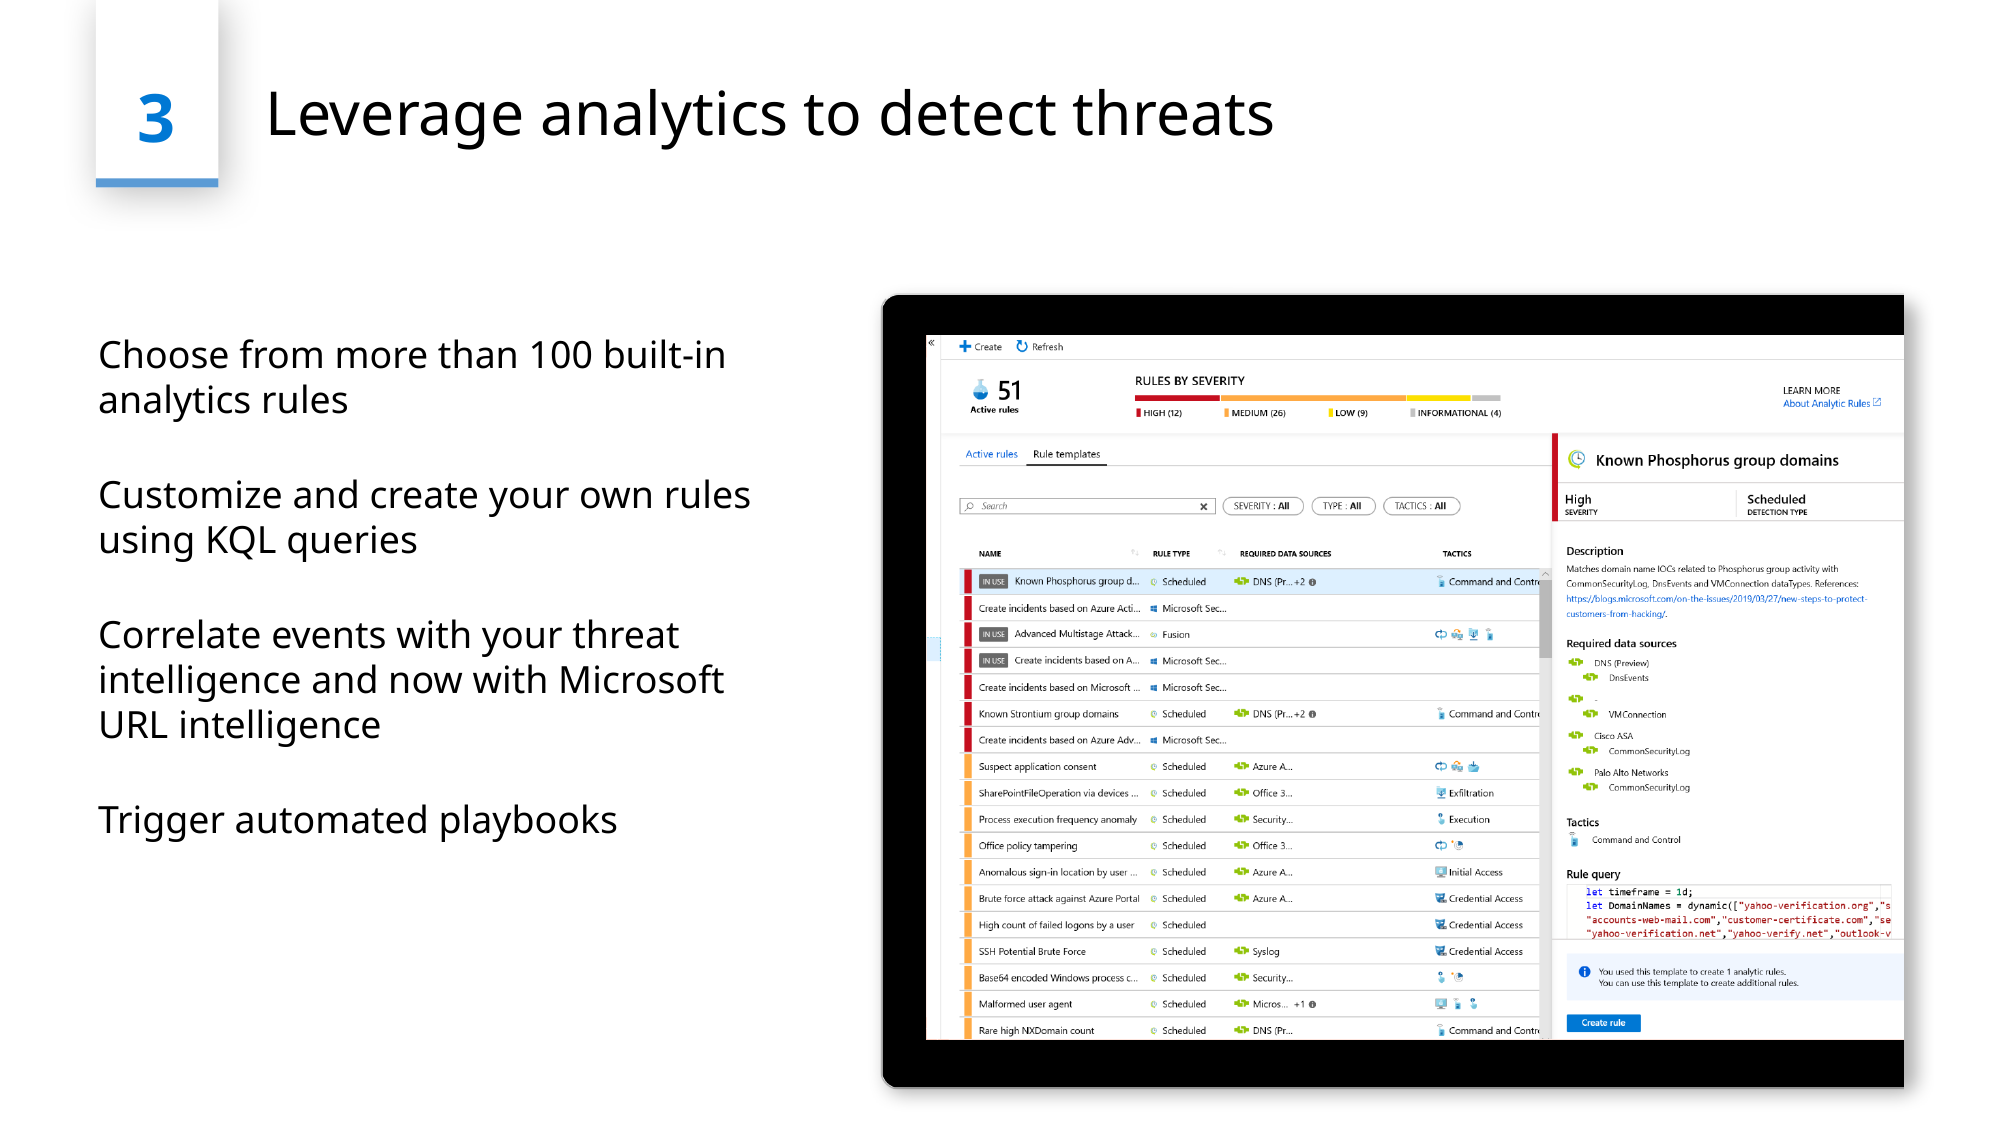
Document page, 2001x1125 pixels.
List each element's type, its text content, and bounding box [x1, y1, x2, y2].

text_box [95, 0, 219, 188]
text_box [845, 259, 1904, 1125]
title Leverage analytics to detect threats [250, 75, 1904, 156]
text_box Choose from more than 100 built-in analytics rules Customize and create your own rules using KQL queries Correlate events with your threat intelligence and now with Microsoft URL intelligence Trigger automated playbooks [98, 331, 822, 865]
